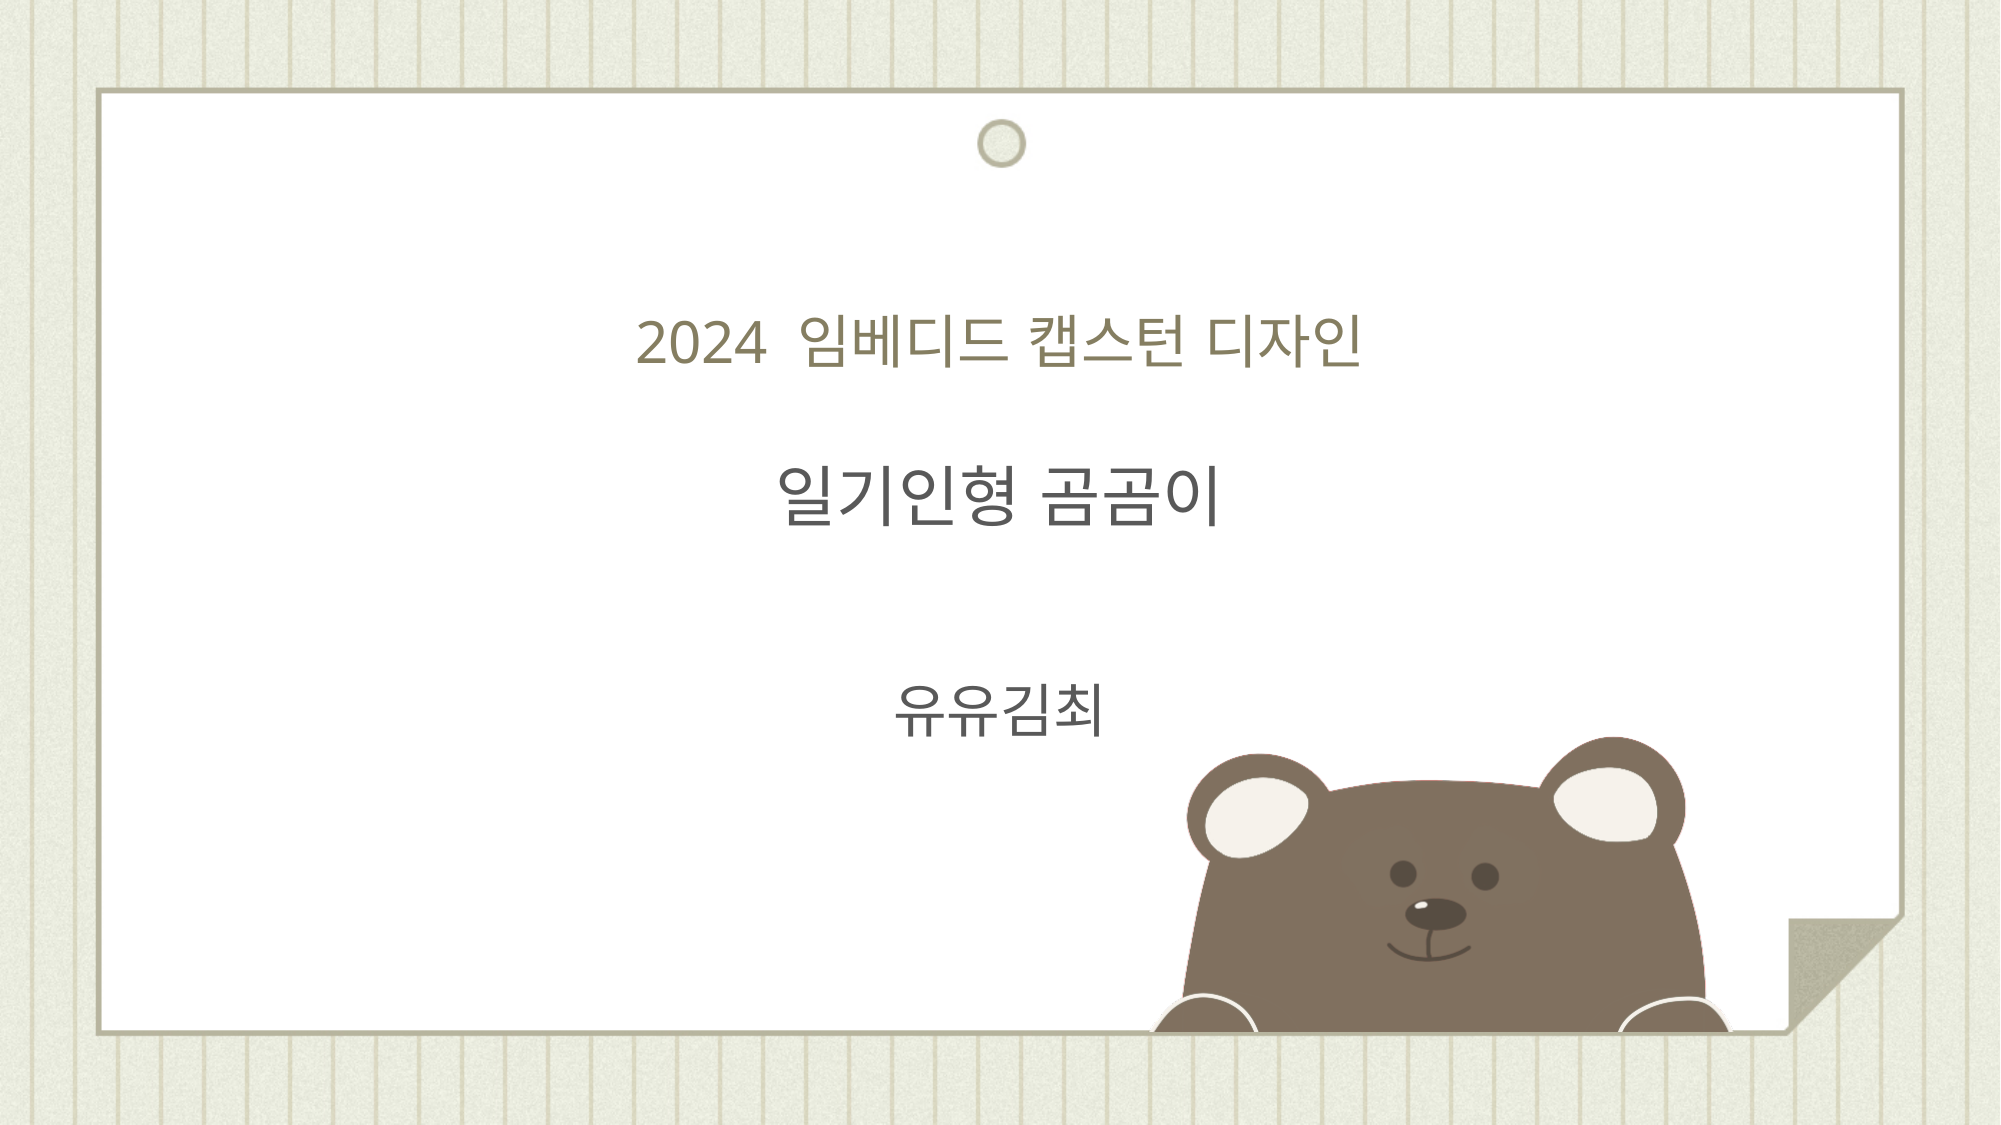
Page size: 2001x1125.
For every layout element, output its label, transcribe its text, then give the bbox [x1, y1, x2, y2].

text_box 2024 임베디드 캡스턴 디자인 일기인형 곰곰이 유유김최 [590, 297, 895, 752]
picture [0, 0, 2001, 1125]
